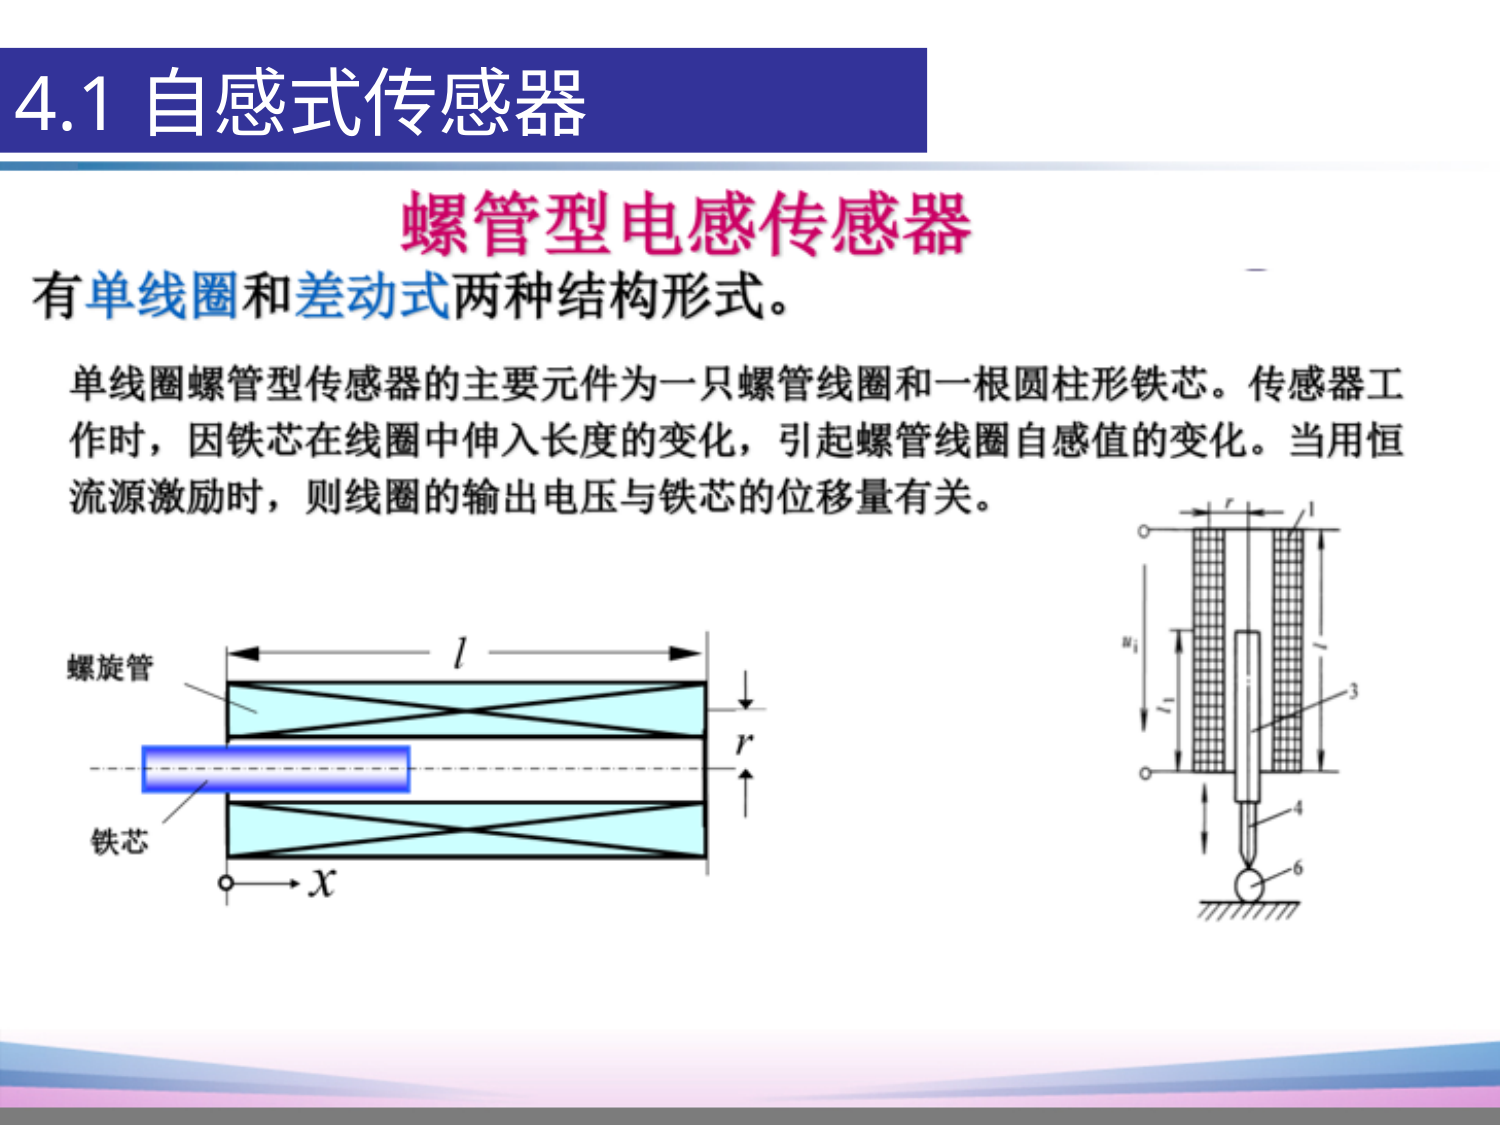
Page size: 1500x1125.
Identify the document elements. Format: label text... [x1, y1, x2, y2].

picture [0, 0, 1500, 1125]
text_box 4.1自感式传感器 [0, 47, 928, 153]
